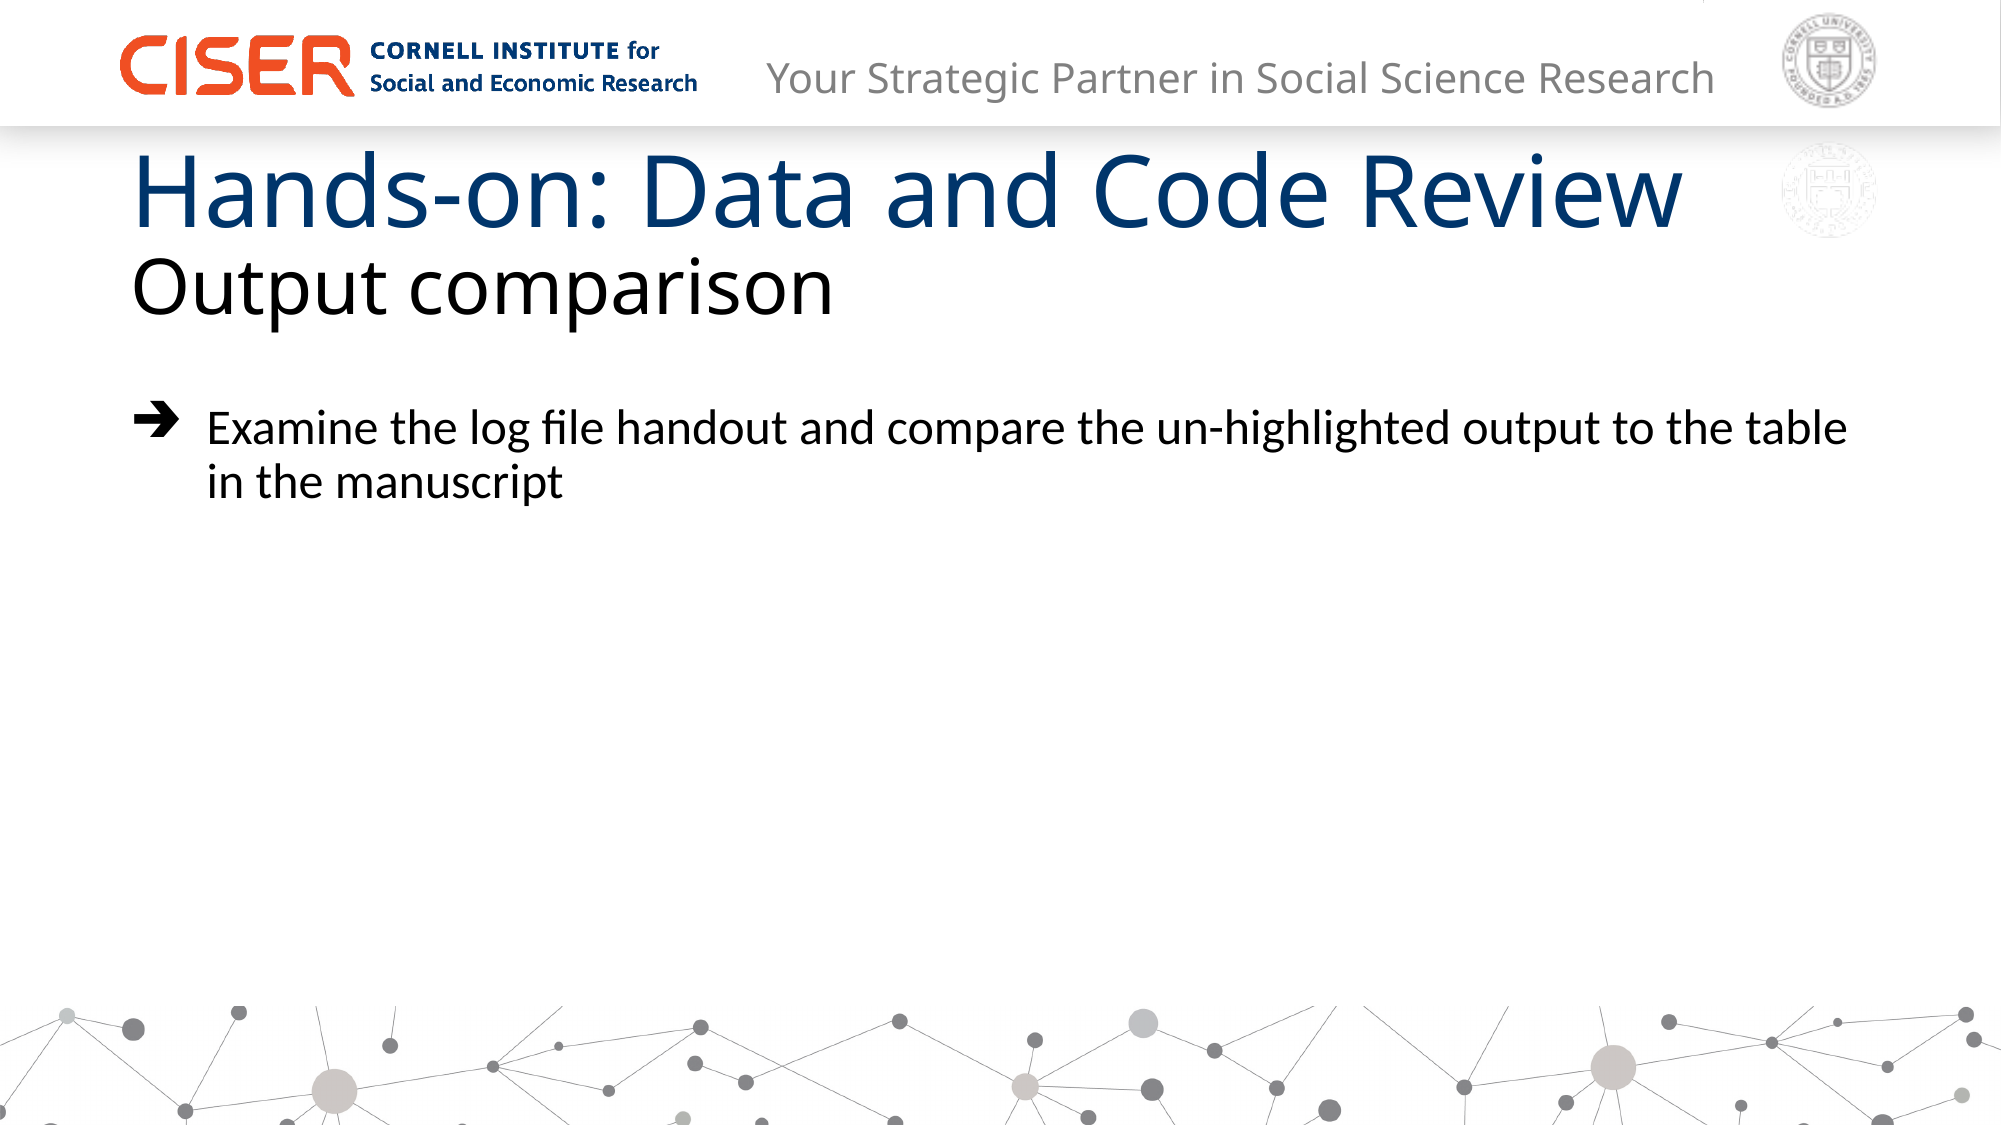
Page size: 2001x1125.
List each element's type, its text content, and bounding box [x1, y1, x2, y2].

text_box Hands-on: Data and Code Review Output comparison [115, 133, 1869, 351]
picture [53, 0, 763, 170]
list Examine the log file handout and compare the un-highlighted output to the table in the manuscript [115, 394, 1872, 1055]
text_box Data readme [0, 1006, 2001, 1125]
